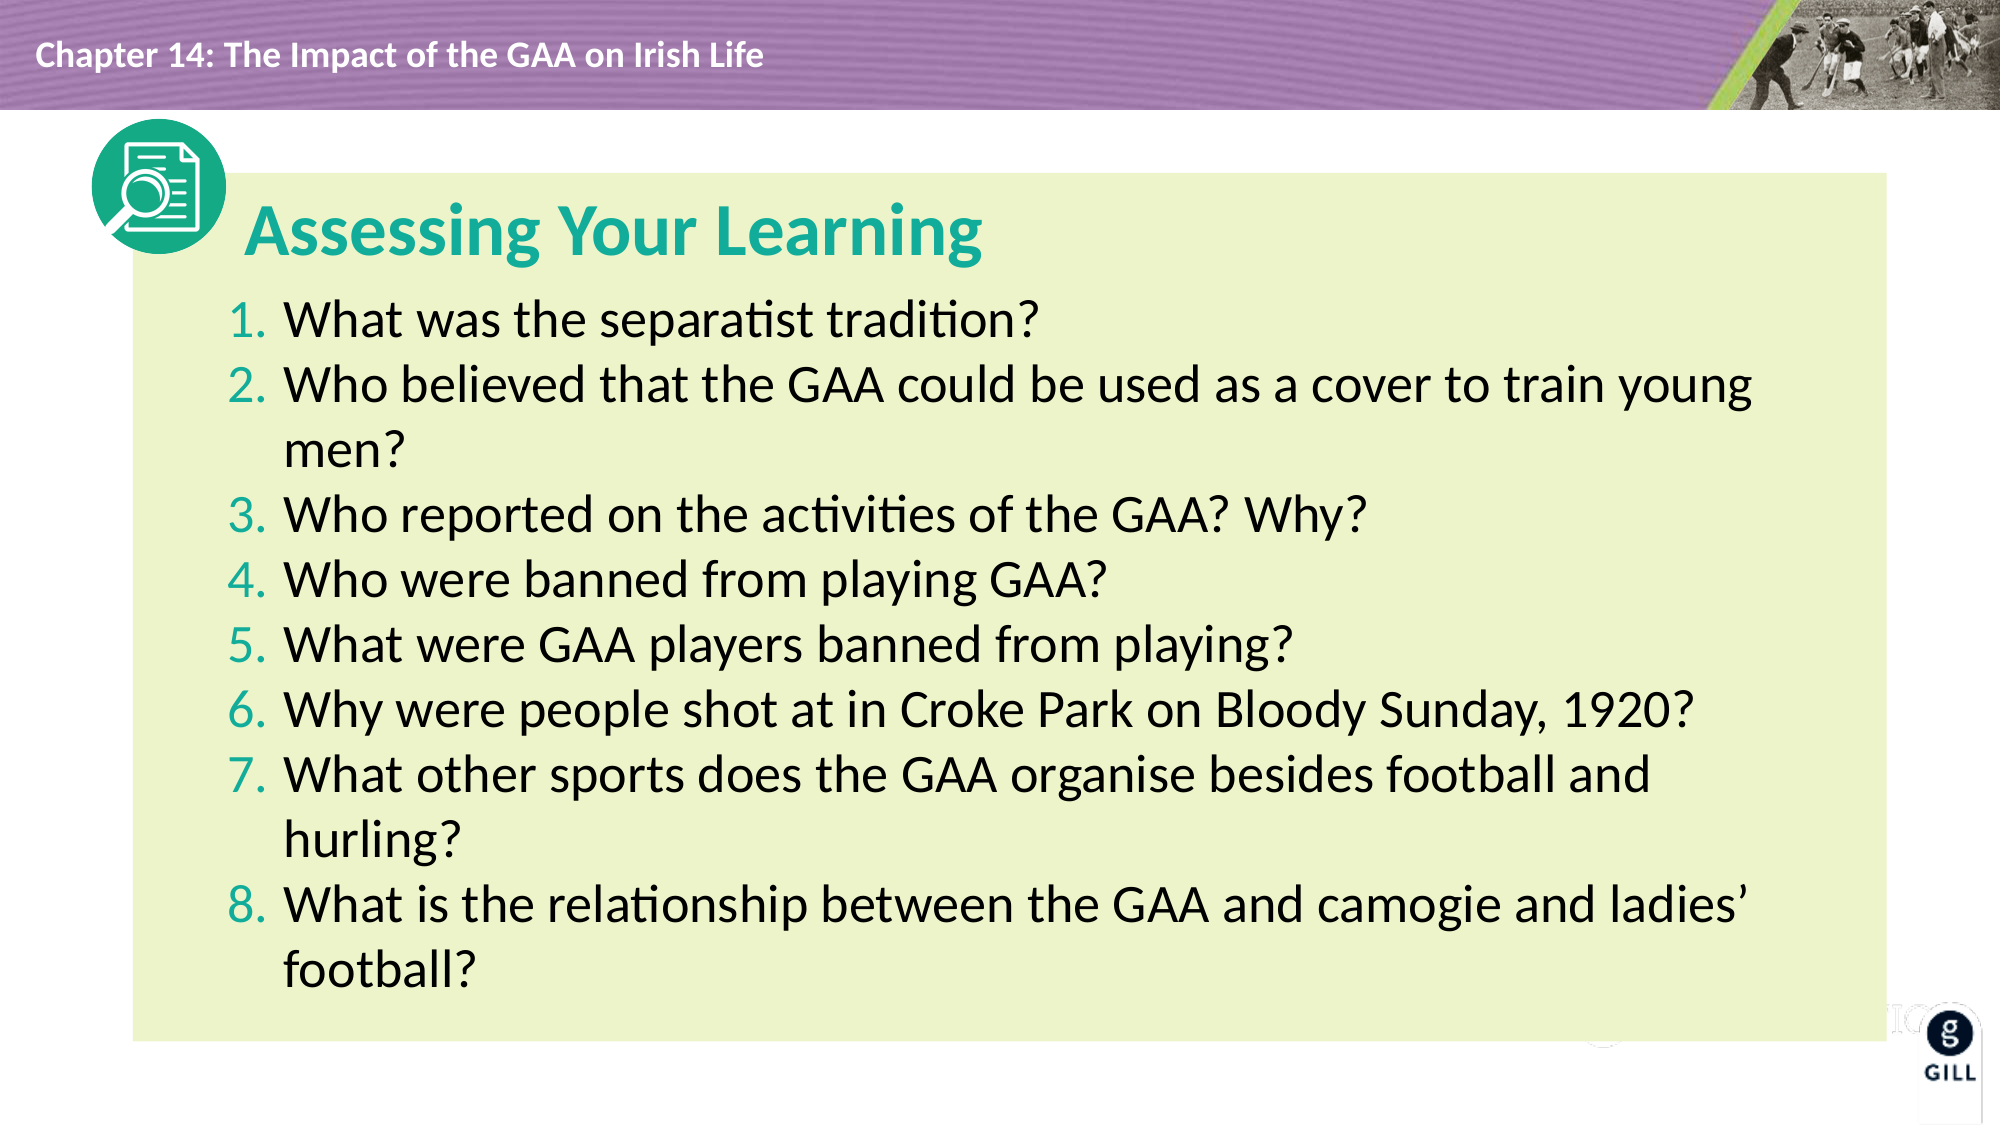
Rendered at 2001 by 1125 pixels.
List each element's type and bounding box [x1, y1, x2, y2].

text_box [72, 97, 1887, 1042]
picture [0, 0, 2000, 110]
picture [1371, 647, 2001, 1125]
